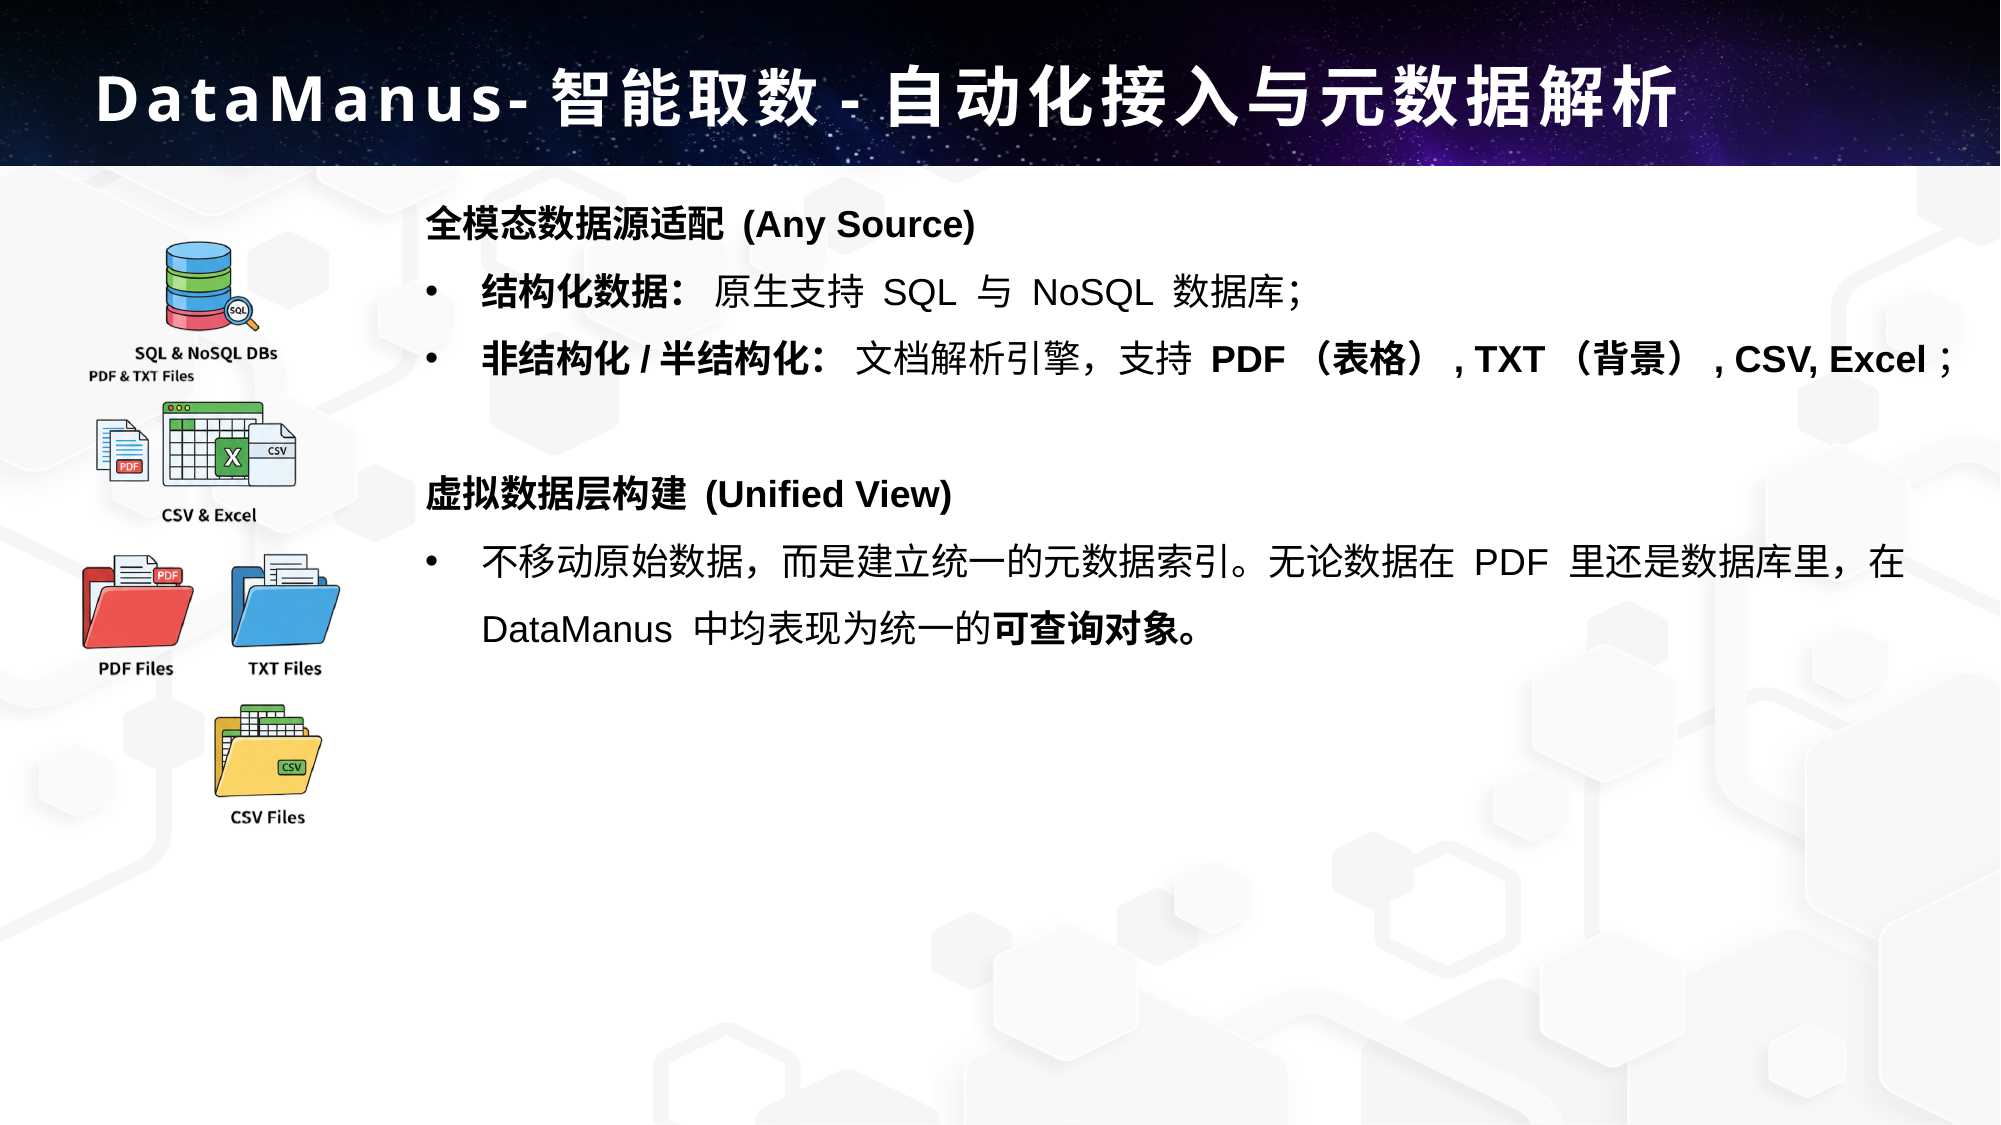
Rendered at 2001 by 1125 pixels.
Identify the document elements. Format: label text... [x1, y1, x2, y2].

text_box 全模态数据源适配 (Any Source) 结构化数据： 原生支持 SQL 与 NoSQL 数据库； 非结构化/半结构化： 文档解析引擎，支持 PDF（表格）, TXT（背景）, CSV, Excel； 虚拟数据层构建 (Unified View) 不移动原始数据，而是建立统一的元数据索引。无论数据在 PDF 里还是数据库里，在 DataManus 中均表现为统一的可查询对象。 [410, 170, 2000, 906]
picture [0, 169, 411, 890]
picture [0, 0, 2000, 166]
title DataManus-智能取数-自动化接入与元数据解析 [79, 46, 1932, 135]
